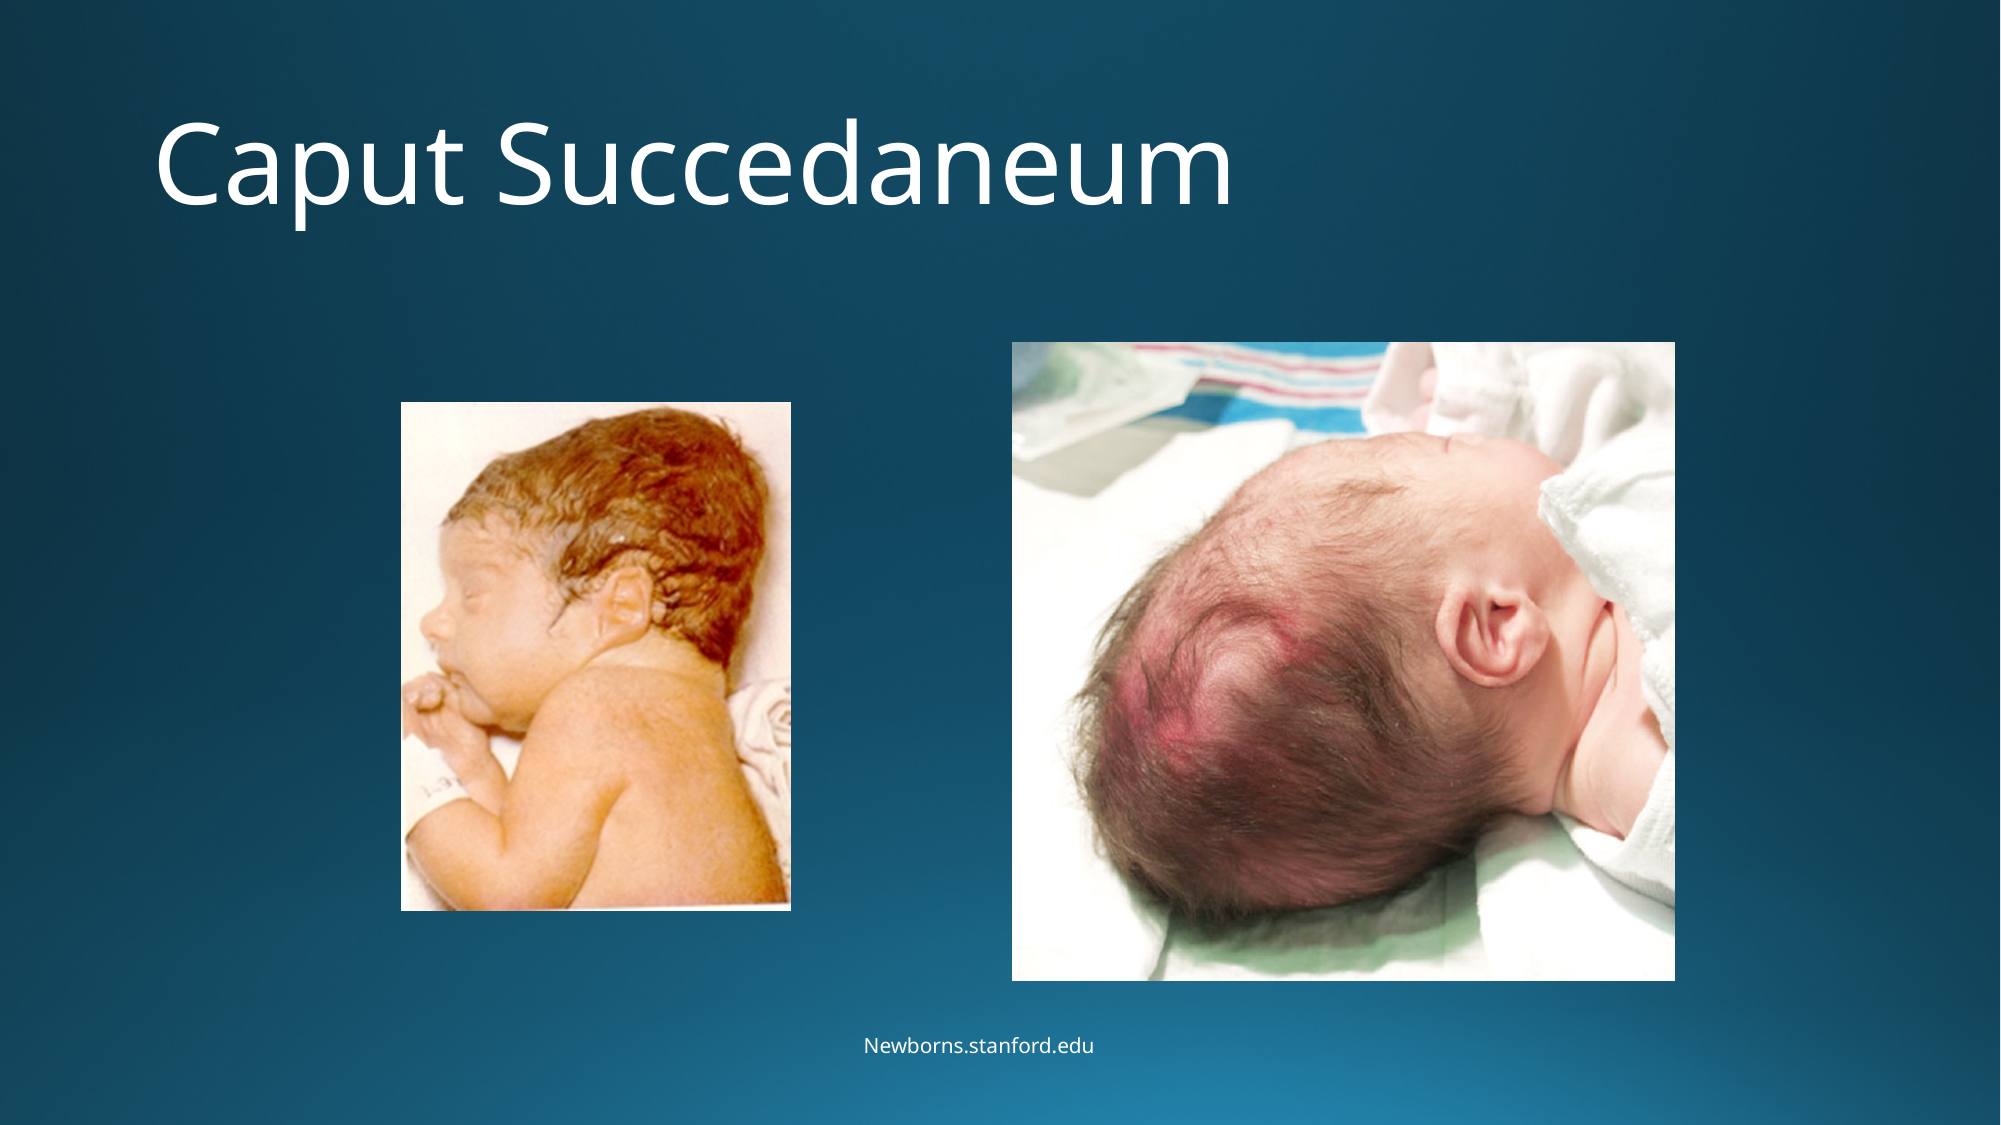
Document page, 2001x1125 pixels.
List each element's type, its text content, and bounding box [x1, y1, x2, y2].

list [401, 402, 791, 911]
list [1012, 342, 1675, 981]
picture [0, 0, 2001, 1125]
title Caput Succedaneum [137, 59, 1863, 278]
text_box Newborns.stanford.edu [849, 1025, 1110, 1065]
